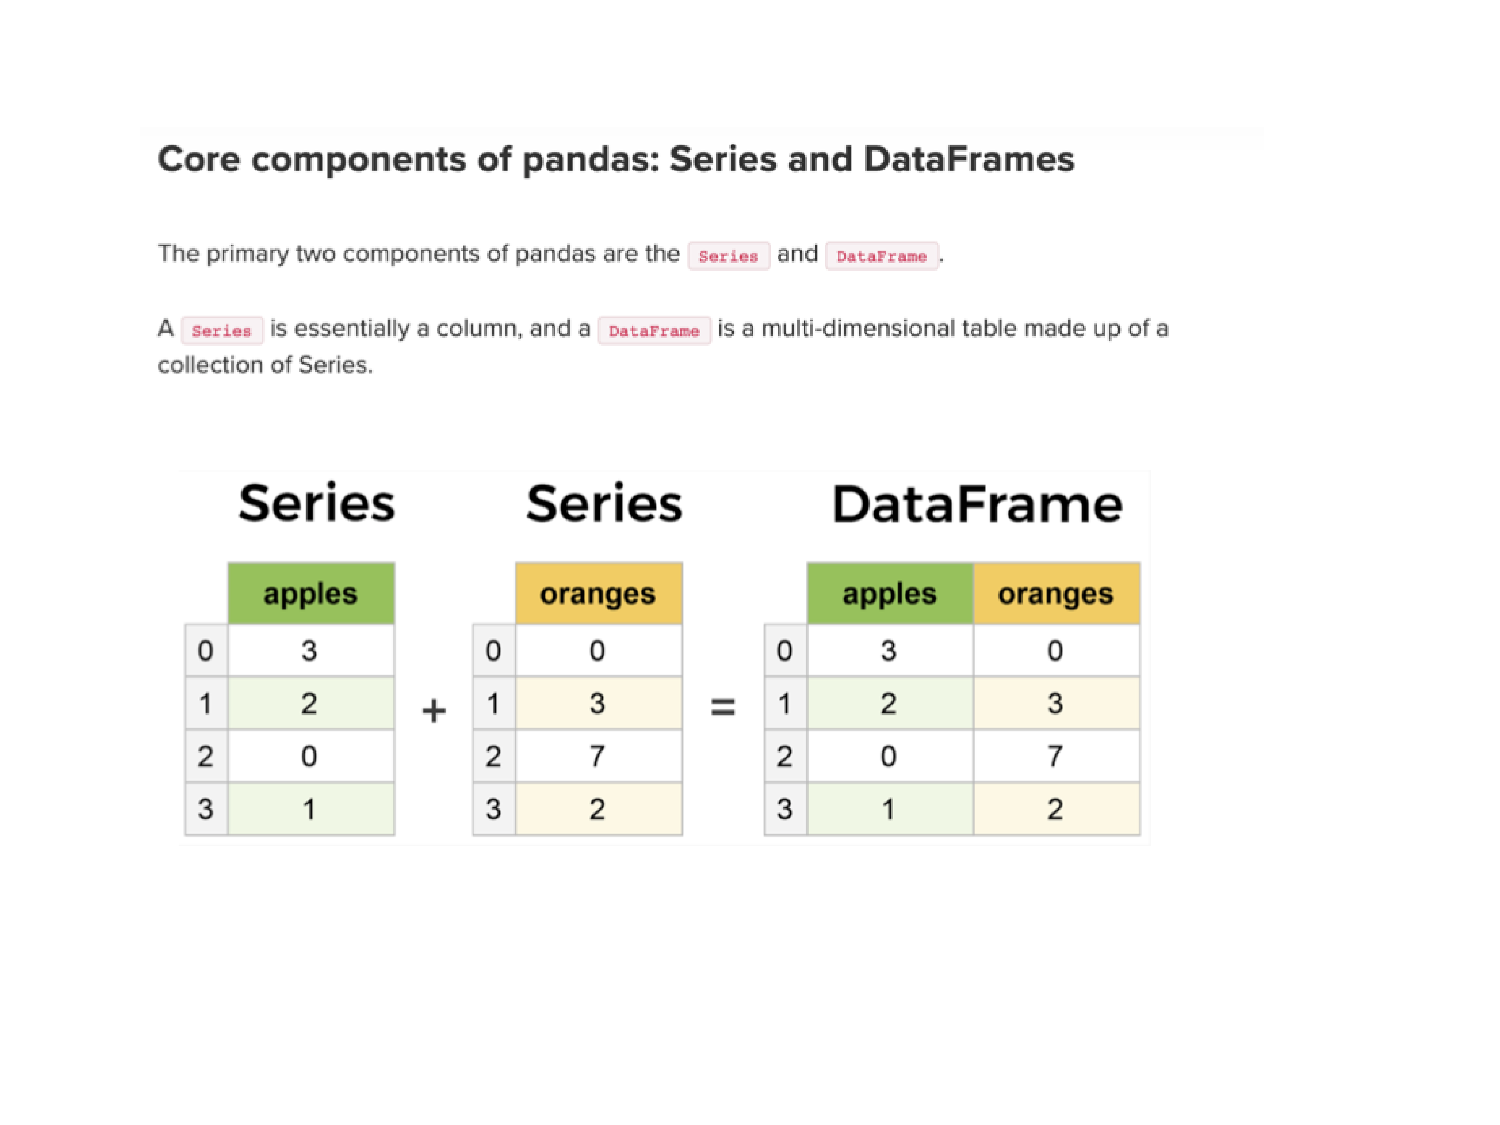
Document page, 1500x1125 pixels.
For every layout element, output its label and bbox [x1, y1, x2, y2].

picture [175, 470, 1151, 847]
picture [137, 127, 1264, 404]
